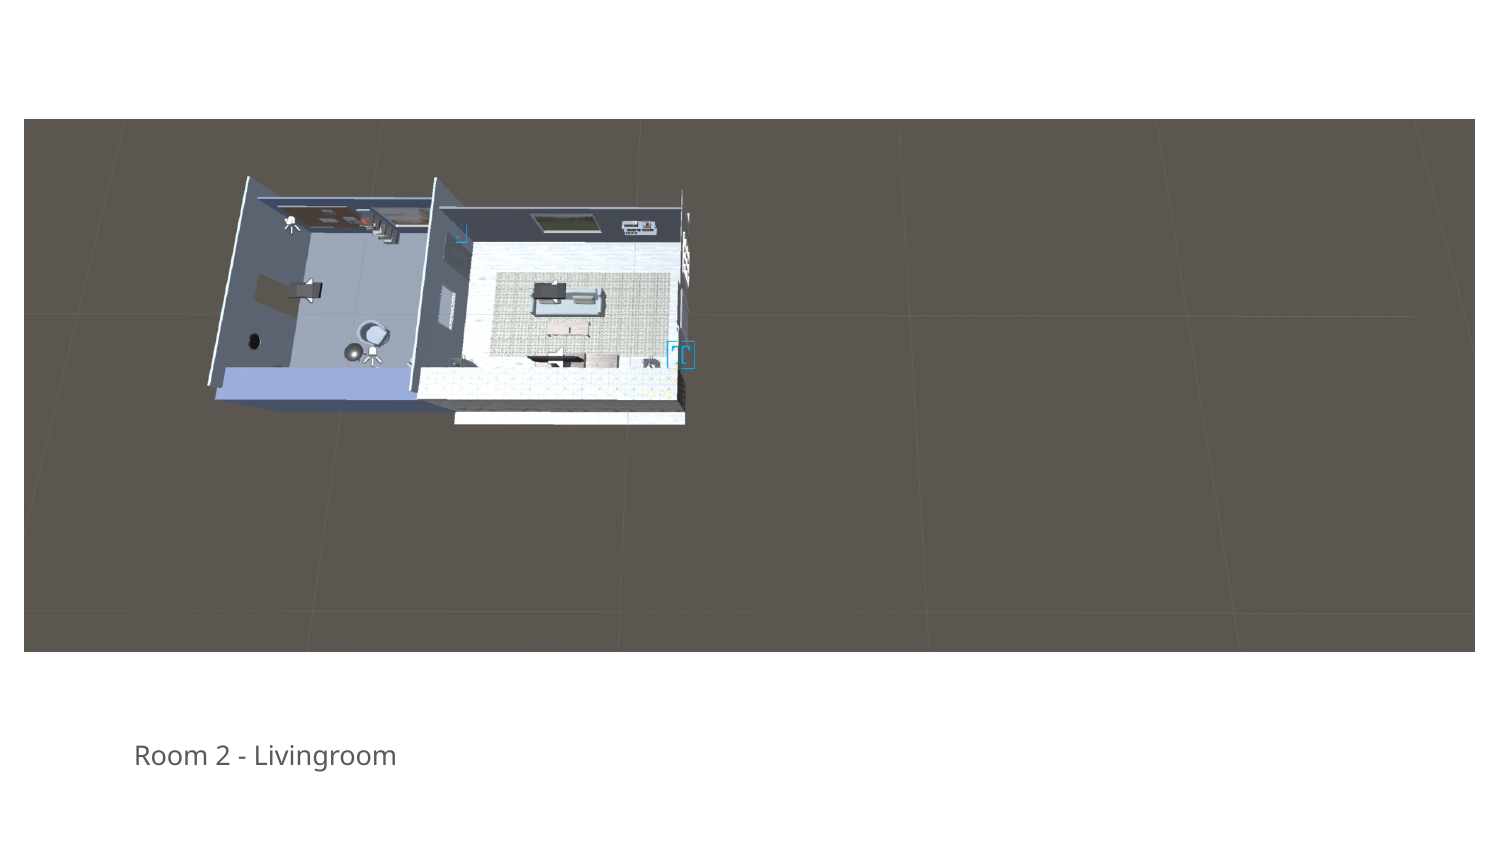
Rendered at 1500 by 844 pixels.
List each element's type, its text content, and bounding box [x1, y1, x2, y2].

list Room 2 - Livingroom [118, 717, 1382, 793]
picture [24, 119, 1476, 652]
